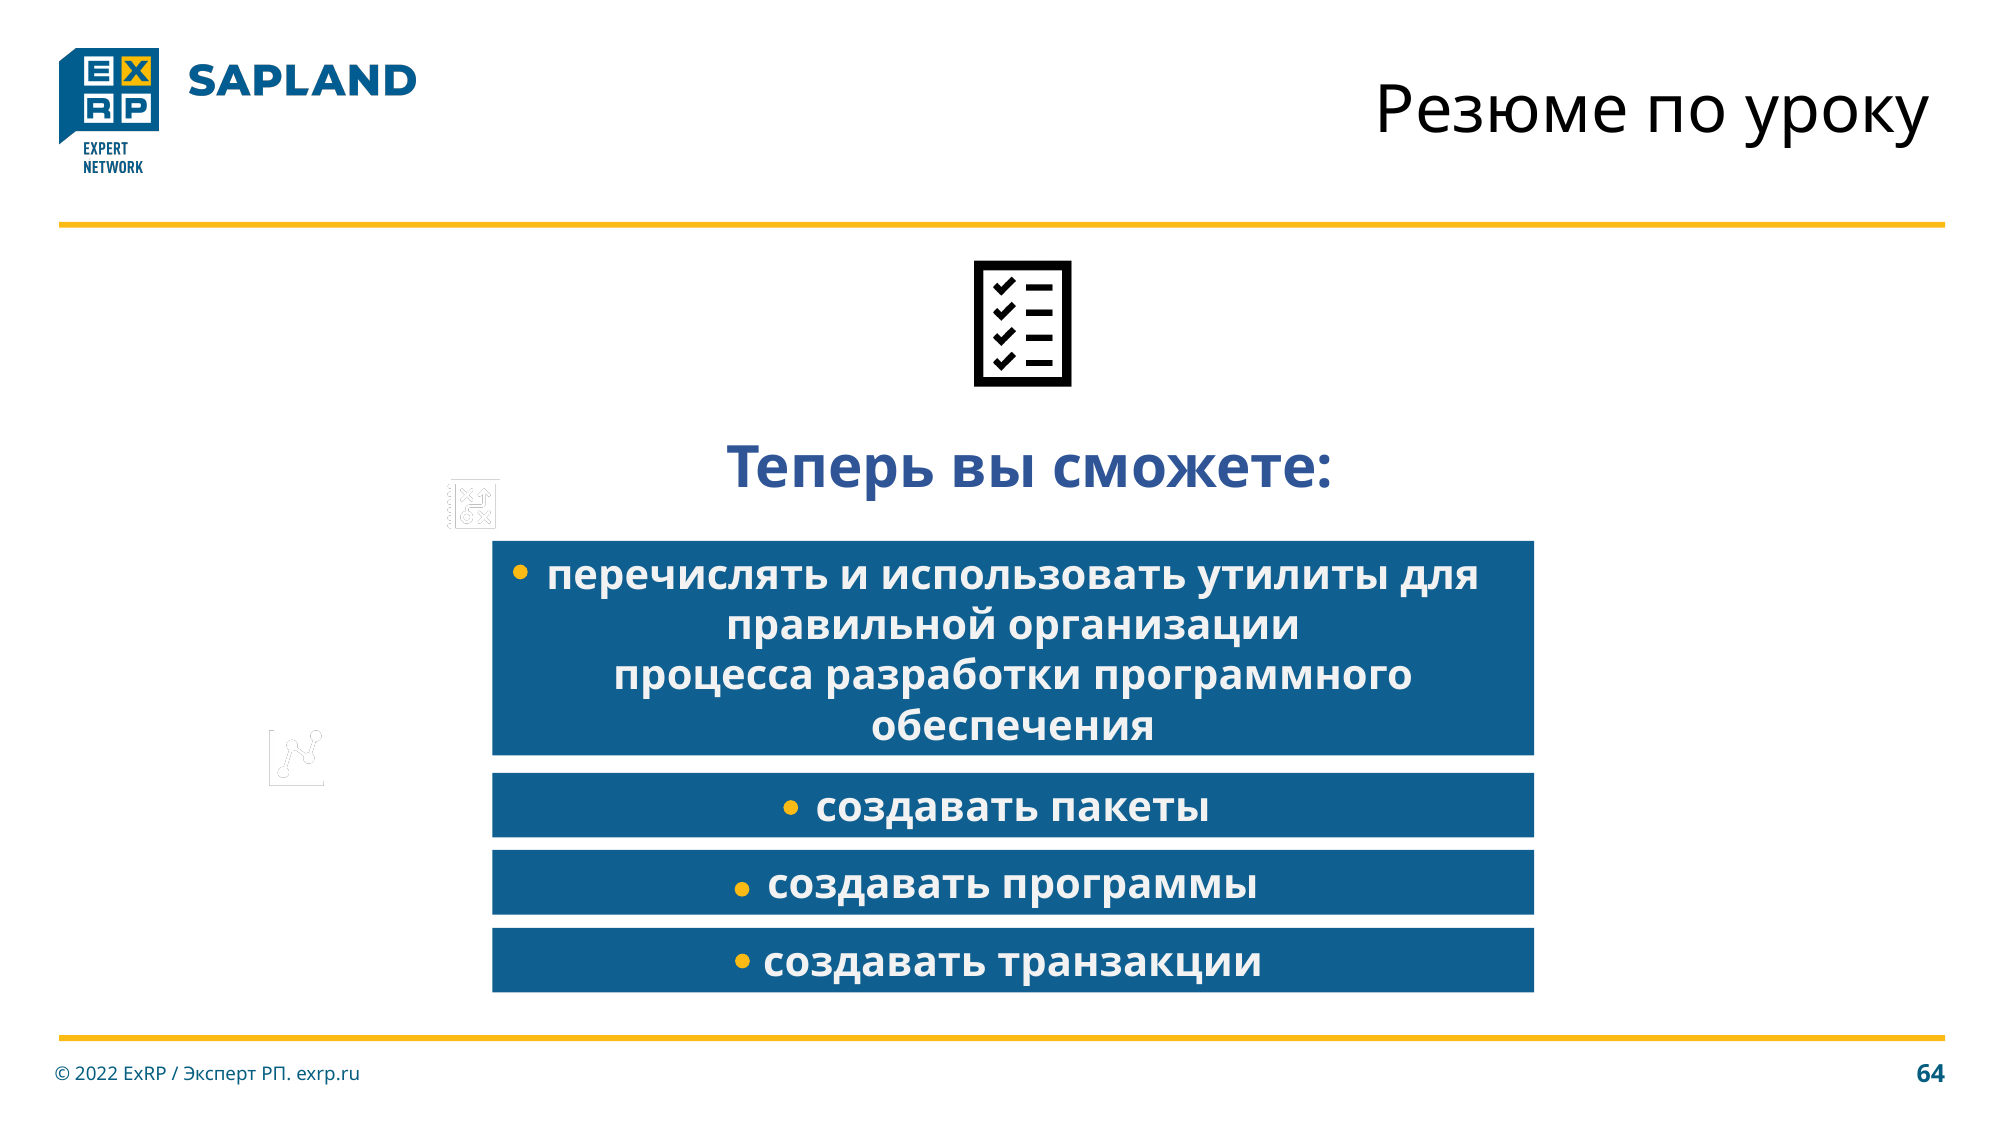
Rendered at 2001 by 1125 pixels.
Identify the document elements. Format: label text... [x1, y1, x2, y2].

text_box создавать пакеты [492, 772, 1535, 838]
picture [104, 163, 108, 173]
text_box Теперь вы сможете: [530, 422, 1514, 507]
picture [59, 48, 74, 60]
picture [189, 64, 416, 96]
picture [435, 468, 511, 544]
footer © 2022 ExRP / Эксперт РП. exrp.ru [39, 1042, 468, 1103]
text_box [783, 800, 799, 815]
text_box создавать транзакции [492, 927, 1535, 993]
picture [947, 248, 1098, 399]
slide_number 64 [1862, 1044, 1961, 1105]
picture [258, 720, 334, 796]
title Резюме по уроку [1239, 17, 1946, 213]
text_box создавать программы [492, 849, 1535, 915]
picture [122, 94, 150, 122]
text_box перечислять и использовать утилиты для правильной организации процесса разработки программного обеспечения [492, 540, 1535, 756]
text_box [734, 881, 750, 897]
text_box [735, 953, 750, 969]
picture [85, 94, 113, 122]
picture [85, 57, 113, 85]
picture [122, 57, 150, 85]
picture [59, 132, 159, 173]
text_box [512, 564, 528, 580]
